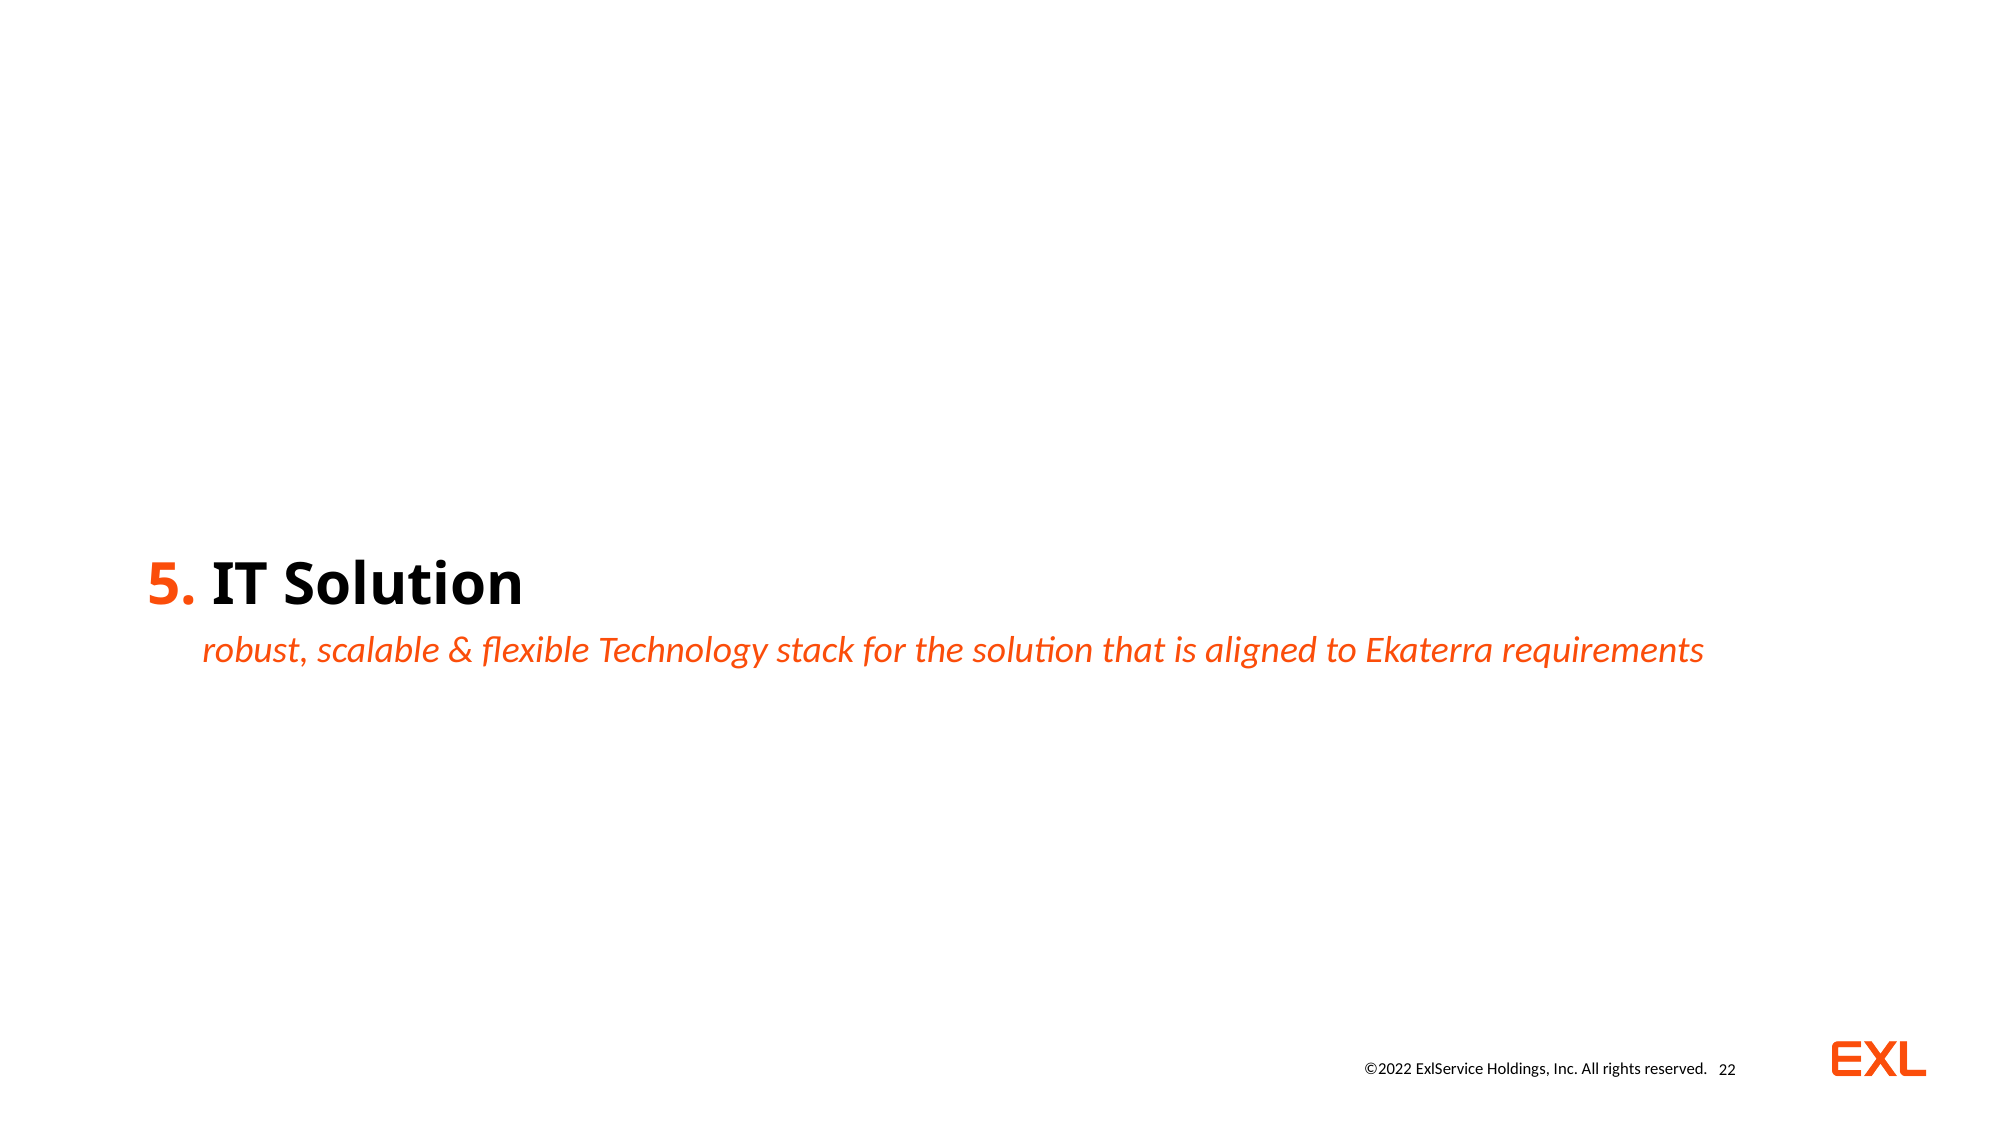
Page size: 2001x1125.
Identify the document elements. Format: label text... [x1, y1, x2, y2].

text_box robust, scalable & flexible Technology stack for the solution that is aligned to Ekaterra requirements [187, 617, 1960, 678]
text_box 5. IT Solution [34, 546, 846, 617]
picture [1797, 1006, 1961, 1111]
